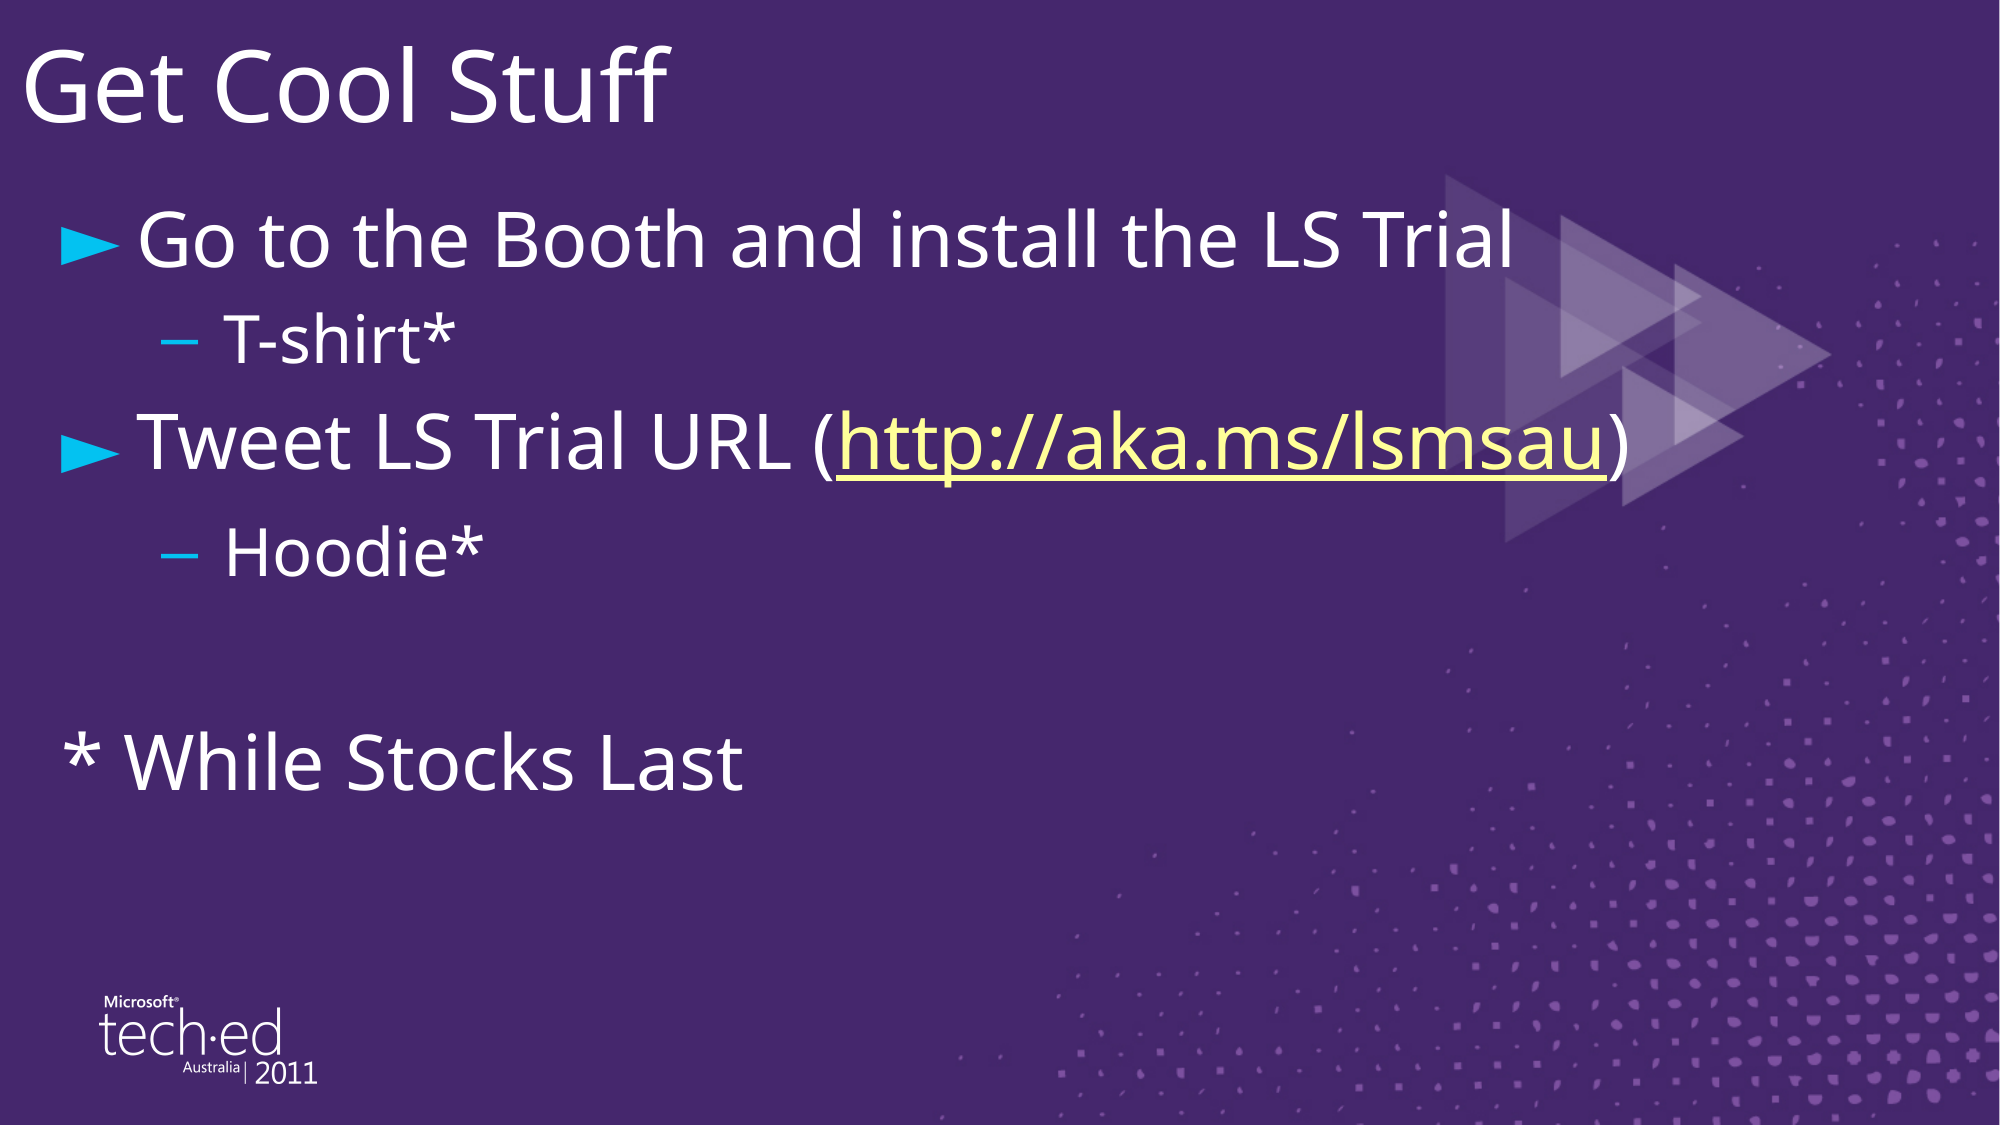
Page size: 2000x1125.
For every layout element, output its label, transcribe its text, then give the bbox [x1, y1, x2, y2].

title Get Cool Stuff [0, 0, 2000, 165]
picture [0, 165, 2000, 1125]
list Go to the Booth and install the LS Trial T-shirt* Tweet LS Trial URL (http://aka.ms/lsmsau) Hoodie* * While Stocks Last [41, 180, 1975, 1030]
